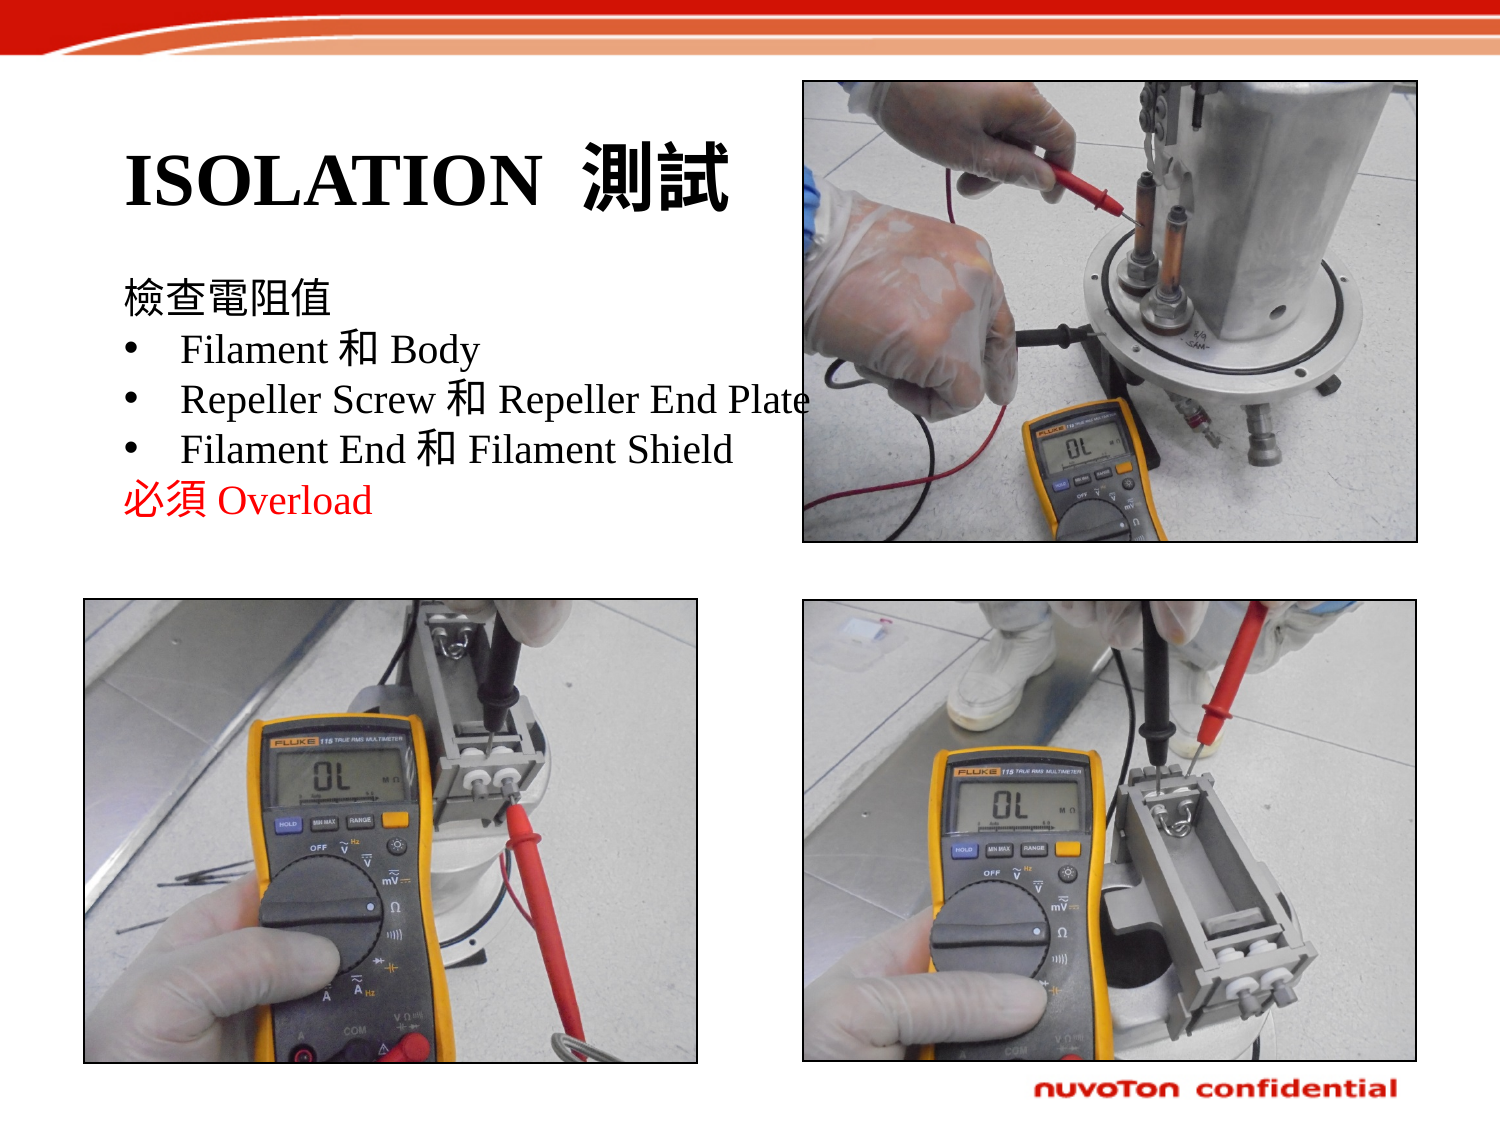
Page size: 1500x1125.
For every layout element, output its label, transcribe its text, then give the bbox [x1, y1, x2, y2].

text_box 檢查電阻值 Filament和Body Repeller Screw和Repeller End Plate Filament End和Filament Shield 必須Overload [109, 264, 804, 530]
title ISOLATION 測試 [109, 82, 804, 264]
picture [0, 0, 1500, 1125]
